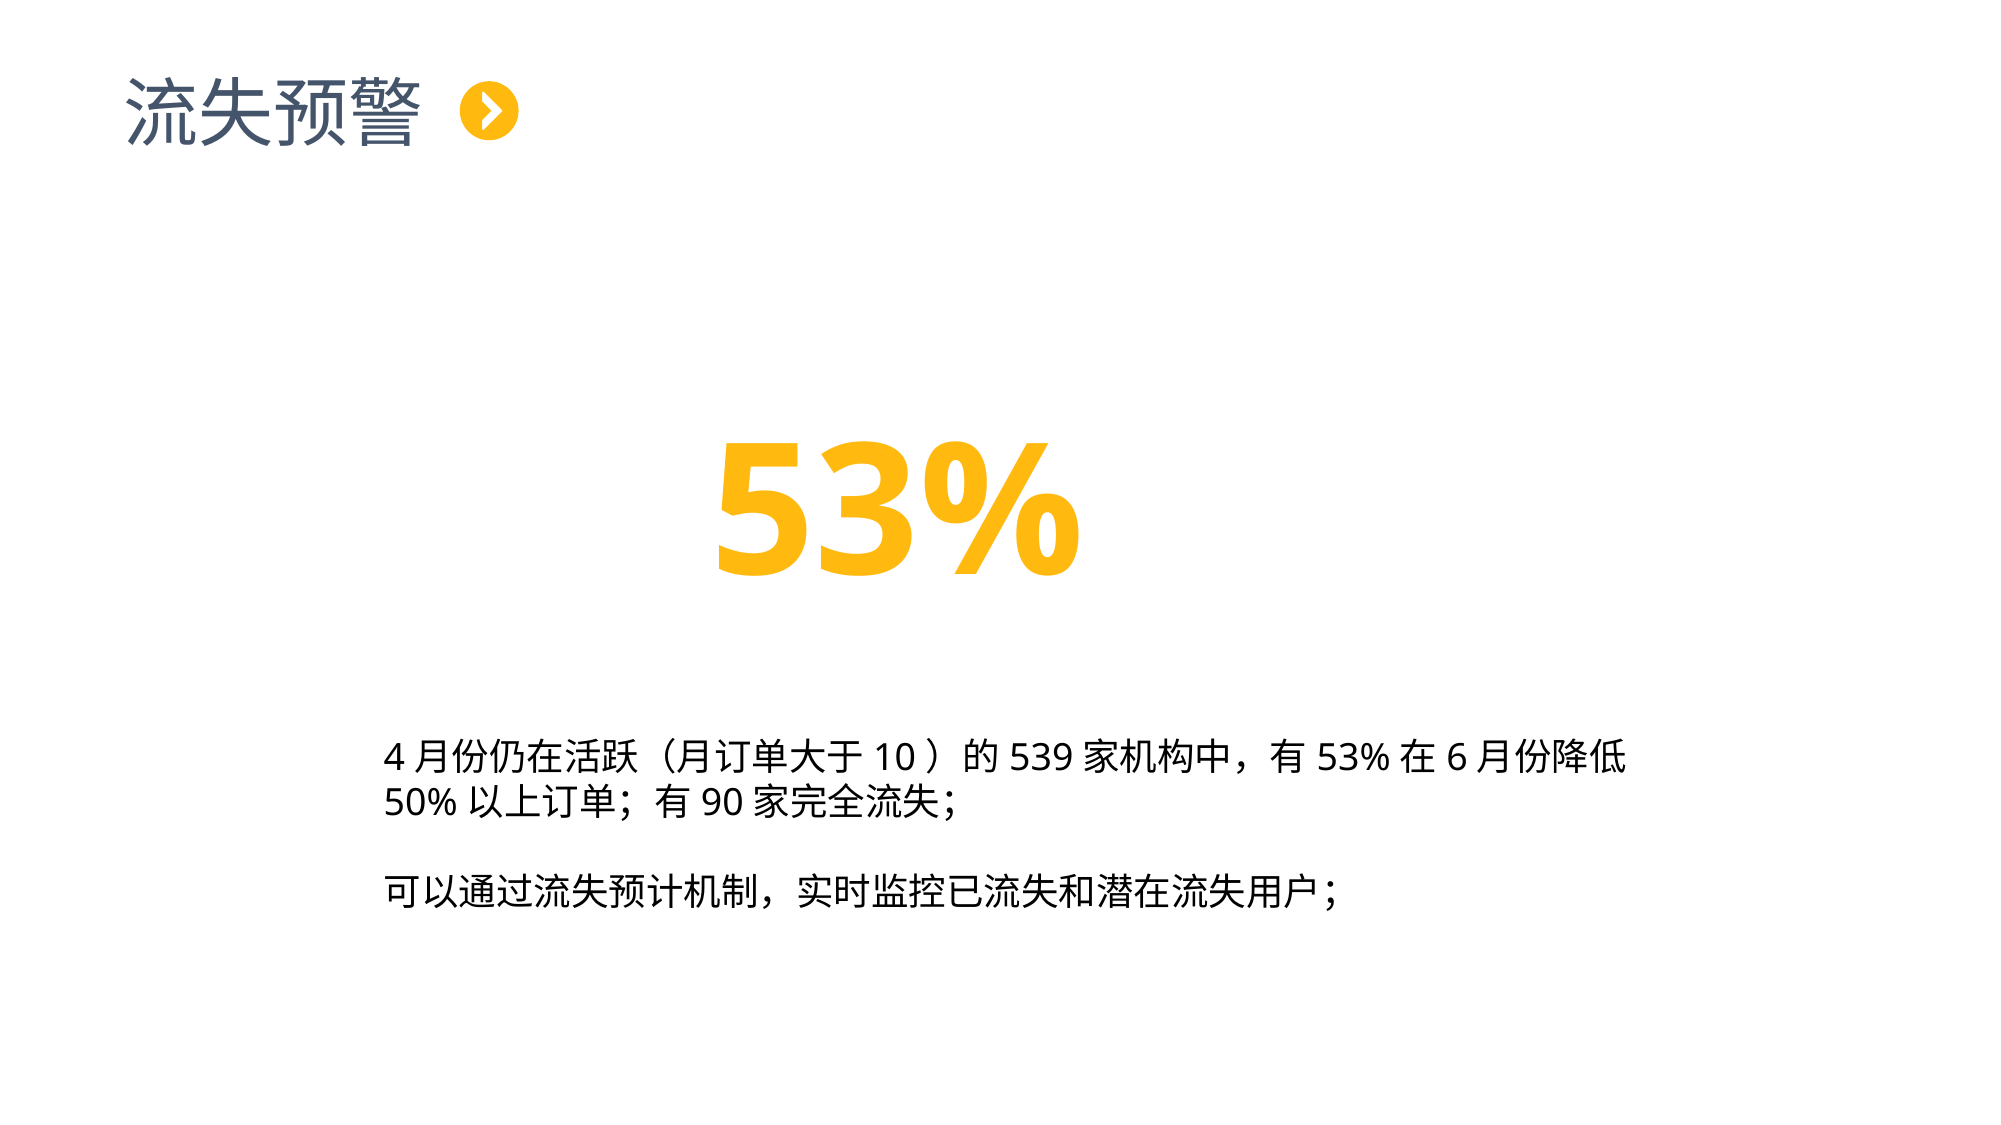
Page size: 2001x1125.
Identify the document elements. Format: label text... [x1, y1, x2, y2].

text_box 4月份仍在活跃（月订单大于10）的539家机构中，有53%在6月份降低50%以上订单；有90家完全流失； 可以通过流失预计机制，实时监控已流失和潜在流失用户； [368, 725, 1701, 921]
text_box 53% [695, 383, 1305, 619]
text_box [0, 57, 519, 164]
